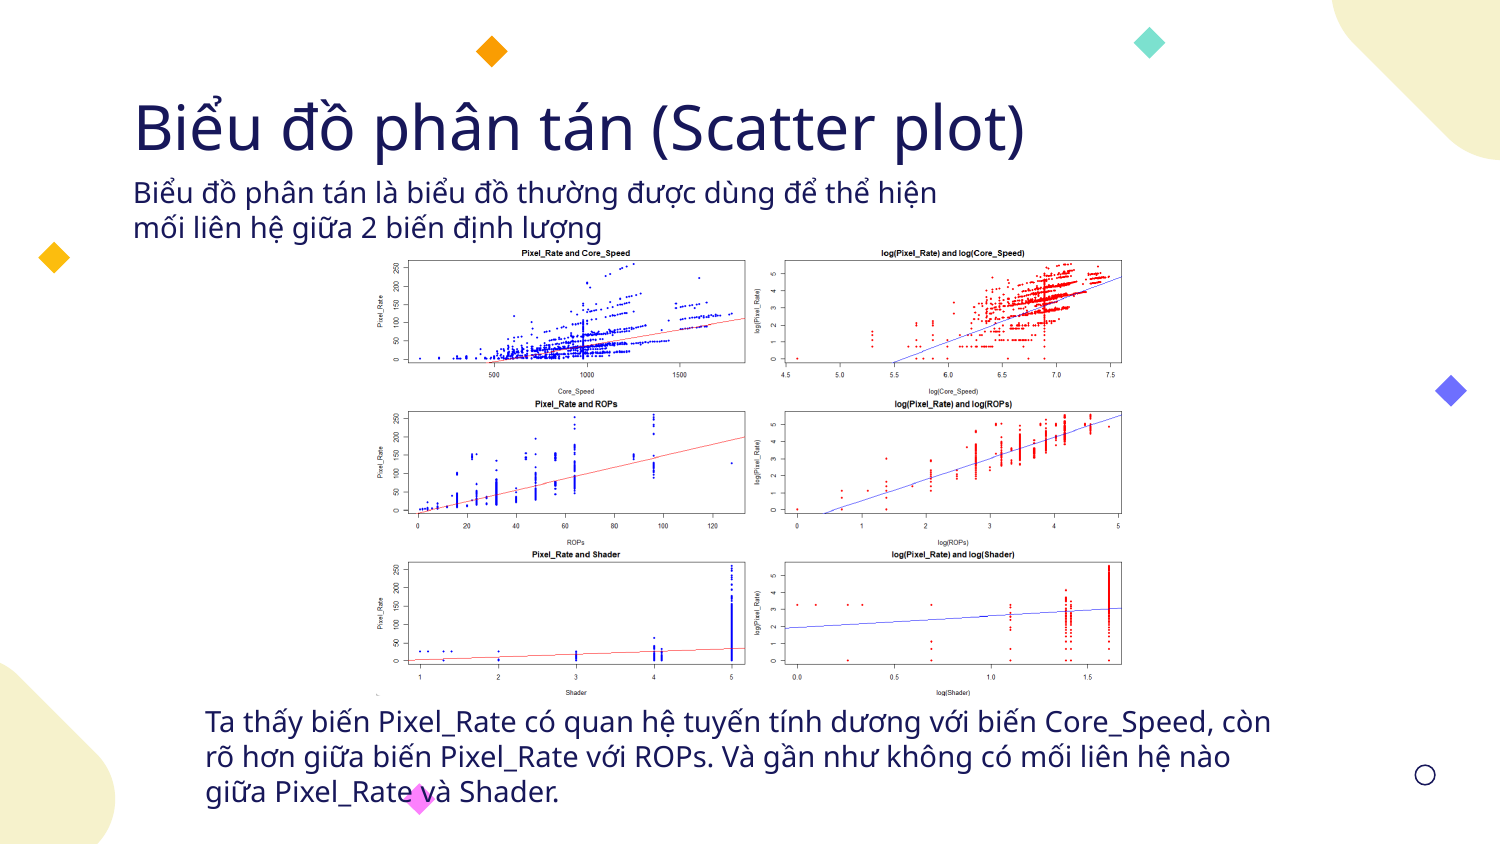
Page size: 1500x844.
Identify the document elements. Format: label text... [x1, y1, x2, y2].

text_box Biểu đồ phân tán là biểu đồ thường được dùng để thể hiện mối liên hệ giữa 2 biến định lượng [118, 166, 957, 252]
title Biểu đồ phân tán (Scatter plot) [118, 72, 1382, 167]
picture [375, 245, 1125, 696]
text_box Ta thấy biến Pixel_Rate có quan hệ tuyến tính dương với biến Core_Speed, còn rõ hơn giữa biến Pixel_Rate với ROPs. Và gần như không có mối liên hệ nào giữa Pixel_Rate và Shader. [190, 695, 1310, 816]
